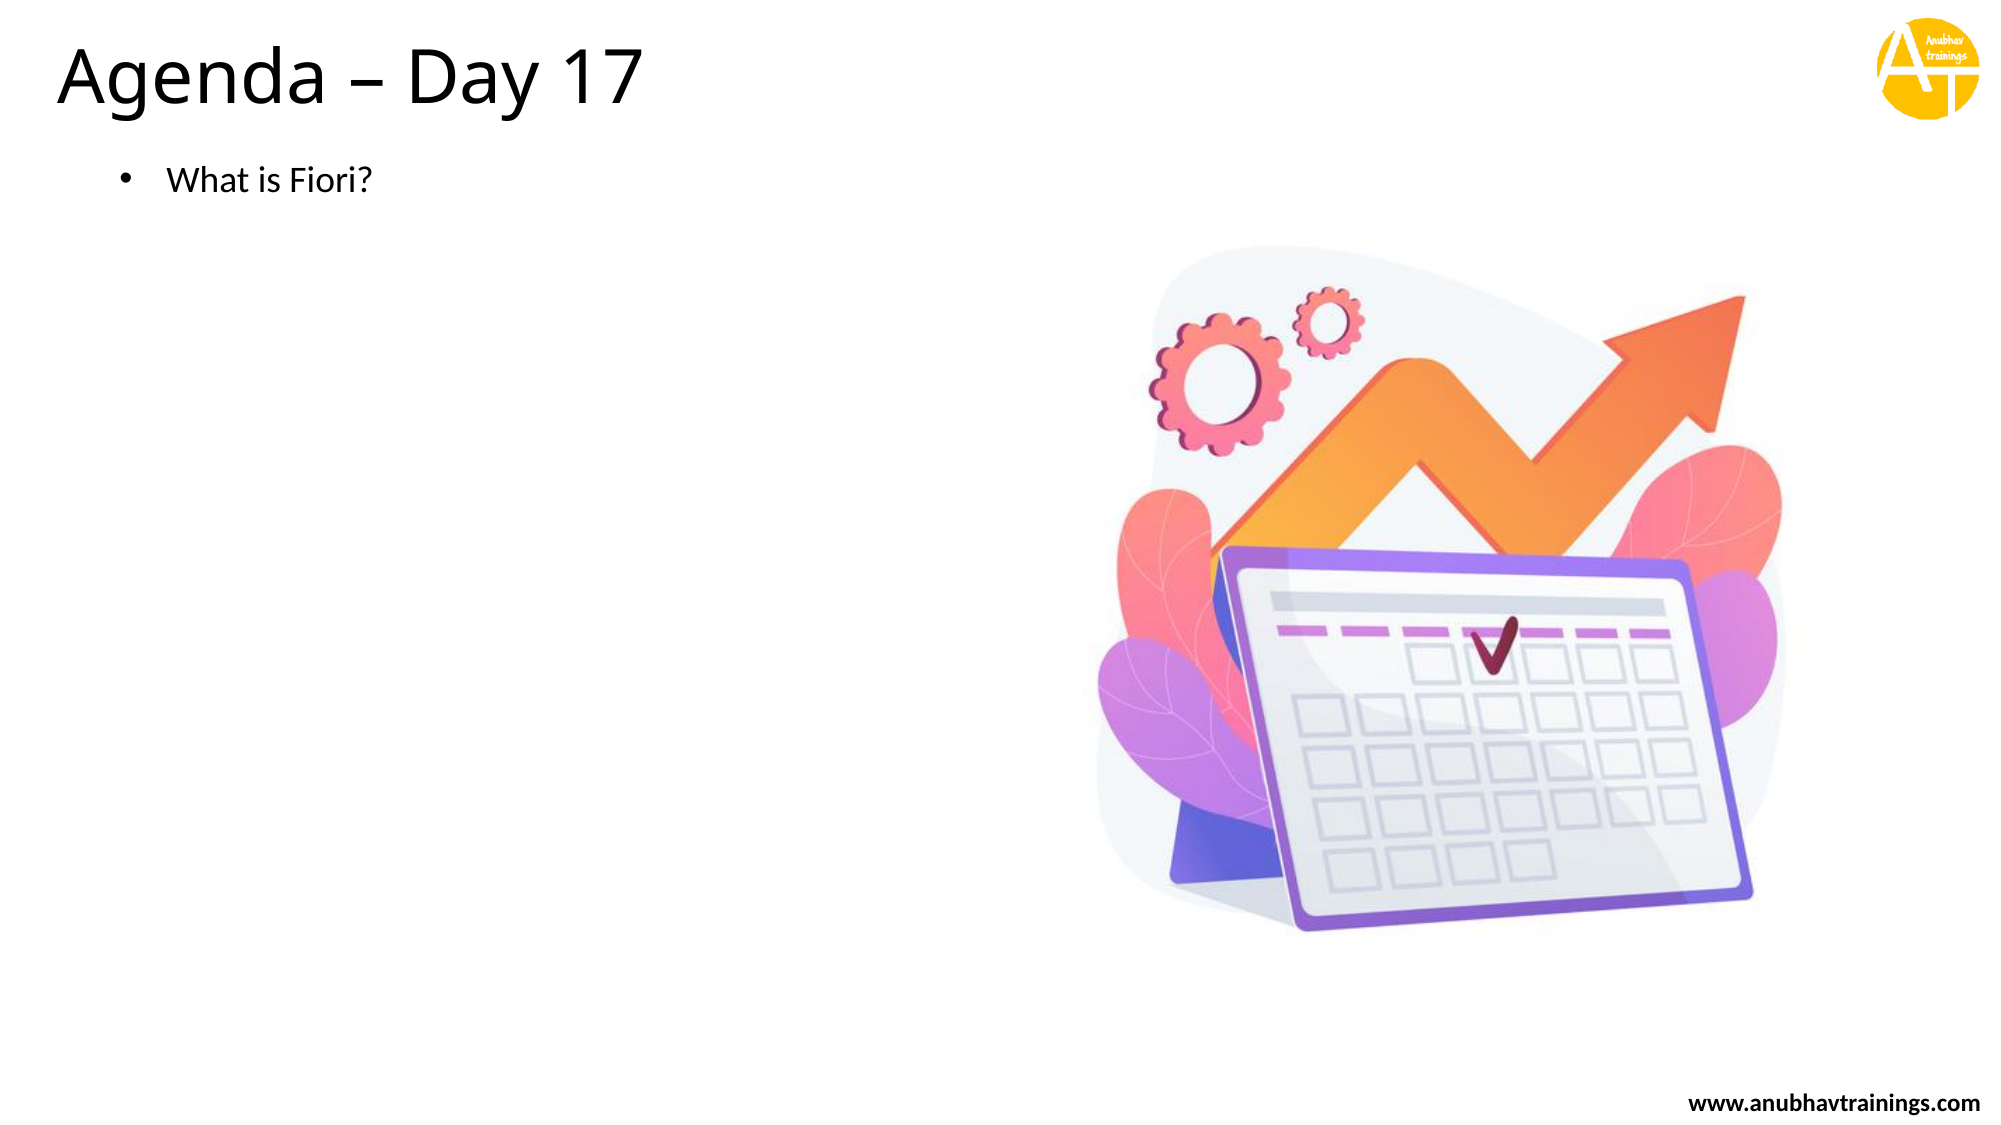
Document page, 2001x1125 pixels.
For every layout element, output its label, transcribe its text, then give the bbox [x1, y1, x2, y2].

picture [1017, 11, 1985, 1006]
text_box What is Fiori? [104, 147, 983, 478]
footer www.anubhavtrainings.com [1669, 1089, 2000, 1114]
text_box Agenda – Day 17 [42, 30, 1866, 148]
